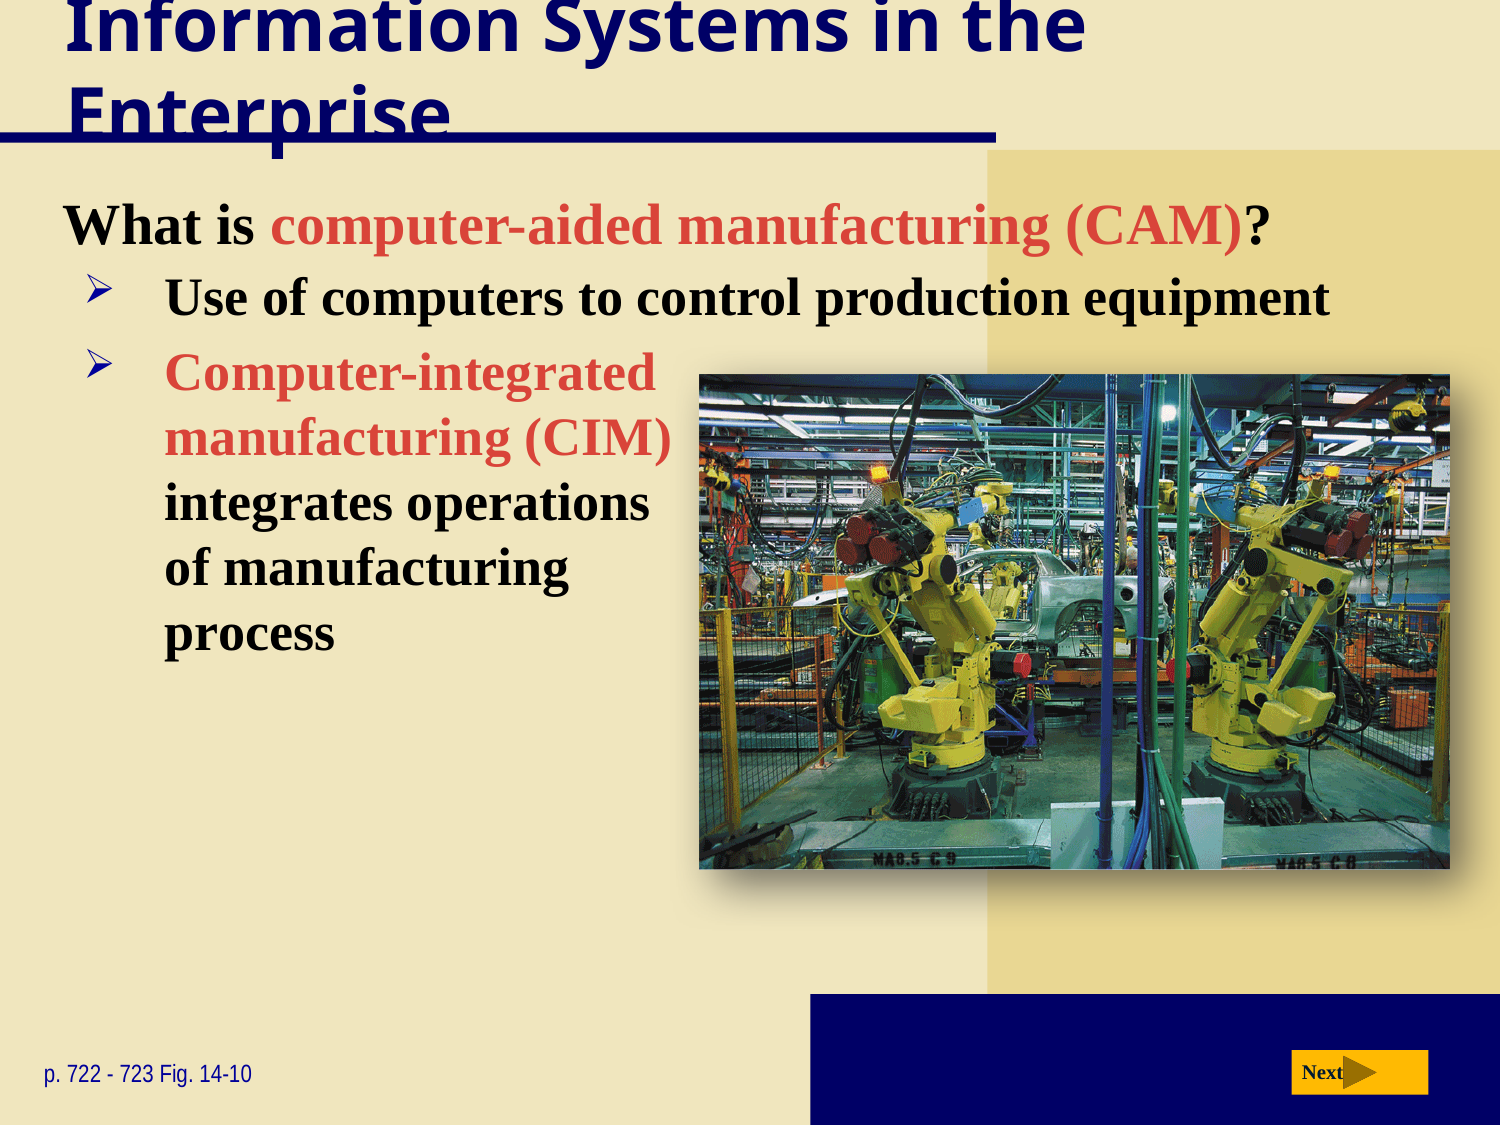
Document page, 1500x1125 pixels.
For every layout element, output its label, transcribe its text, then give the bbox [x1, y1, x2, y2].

picture [699, 374, 1451, 871]
text_box Computer-integrated manufacturing (CIM) integrates operations of manufacturing process [49, 328, 1459, 563]
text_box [1286, 1049, 1429, 1095]
list What is computer-aided manufacturing (CAM)? [47, 178, 1457, 276]
text_box p. 722 - 723 Fig. 14-10 [29, 1050, 284, 1095]
title Information Systems in the Enterprise [49, 0, 1459, 133]
text_box Use of computers to control production equipment [49, 253, 1459, 328]
